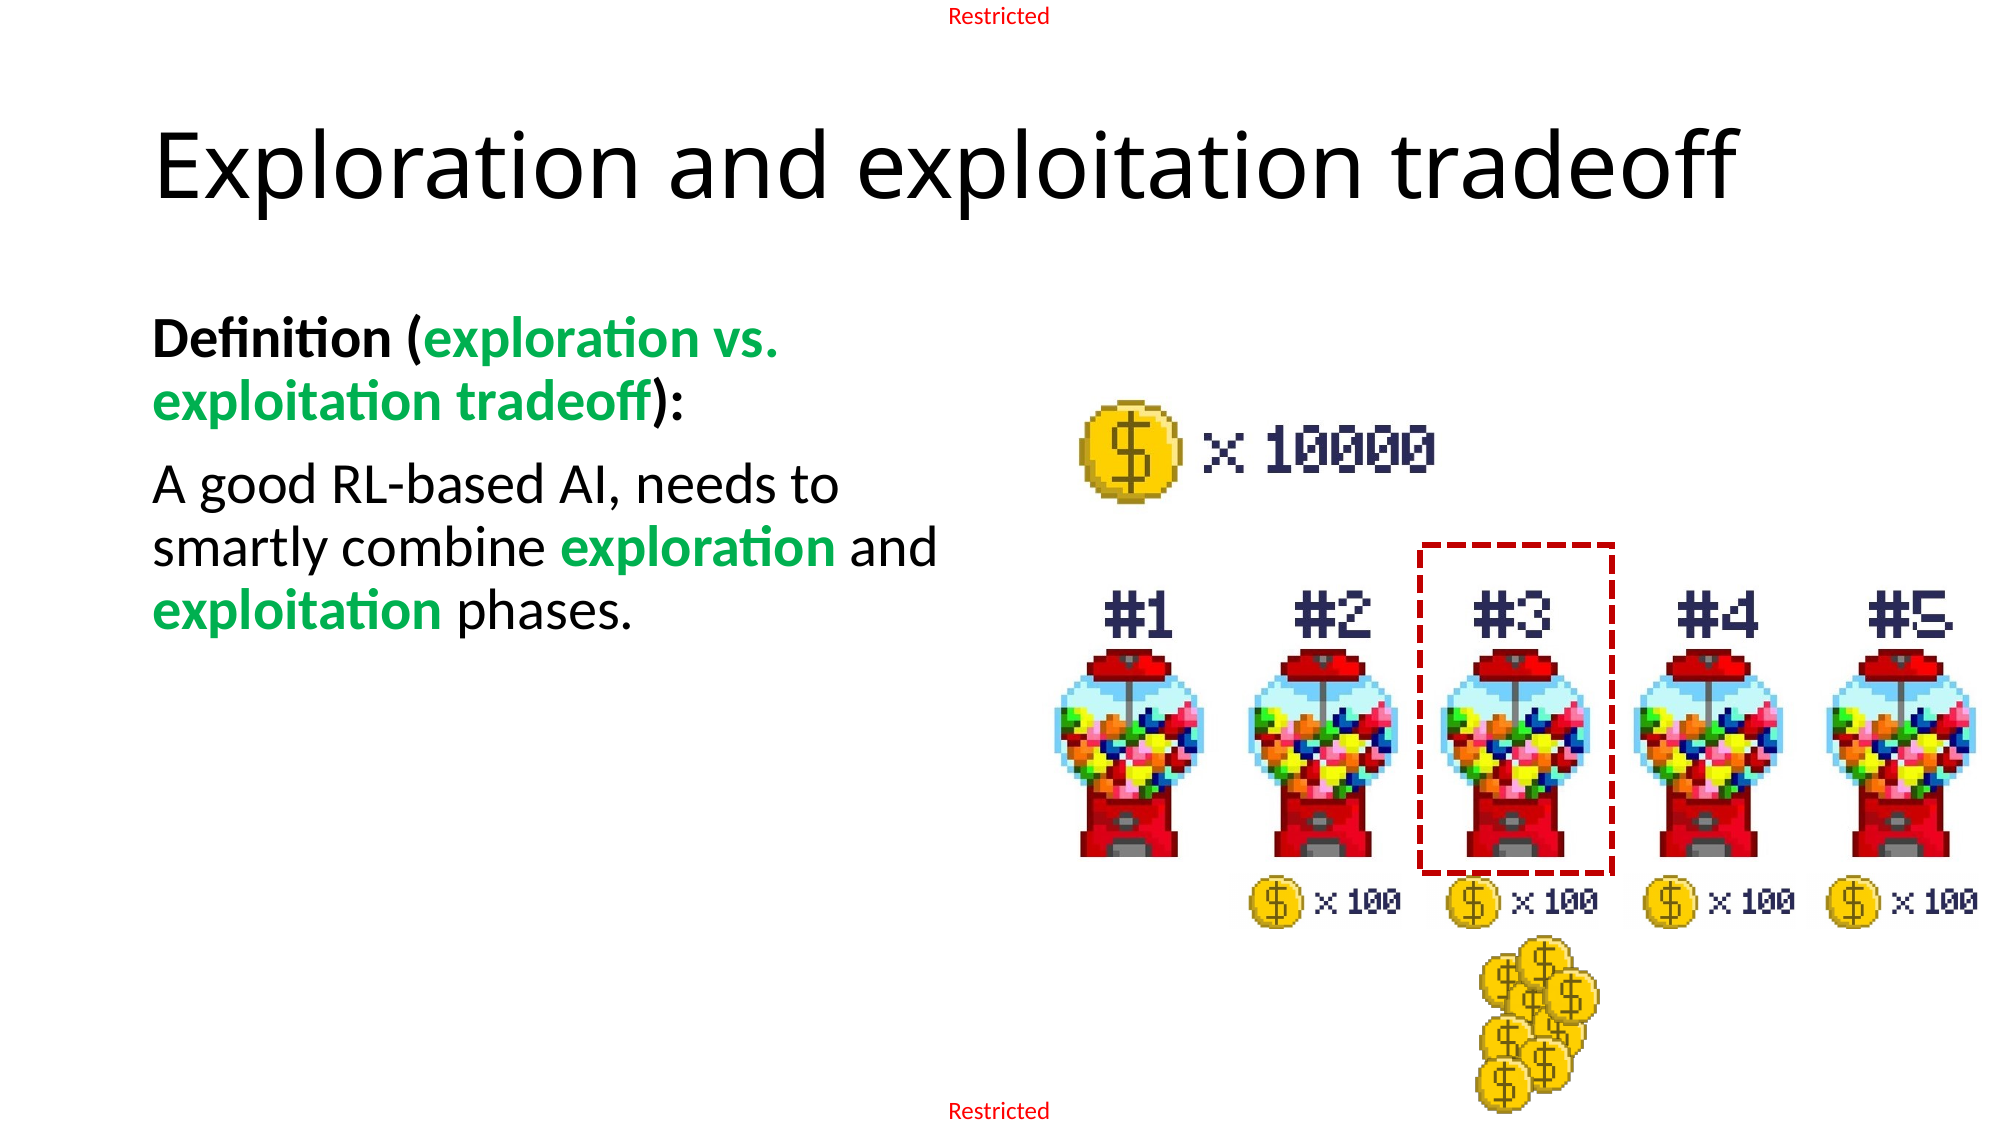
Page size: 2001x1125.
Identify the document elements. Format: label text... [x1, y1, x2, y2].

picture [1229, 873, 1402, 929]
title Exploration and exploitation tradeoff [137, 59, 1863, 278]
picture [1623, 873, 1796, 929]
picture [1806, 873, 1979, 929]
list Definition (exploration vs. exploitation tradeoff): A good RL-based AI, needs to smartly combine exploration and exploitation phases. [137, 299, 988, 1125]
picture [1426, 873, 1624, 1125]
text_box [1419, 862, 1613, 874]
picture [1042, 396, 1982, 862]
